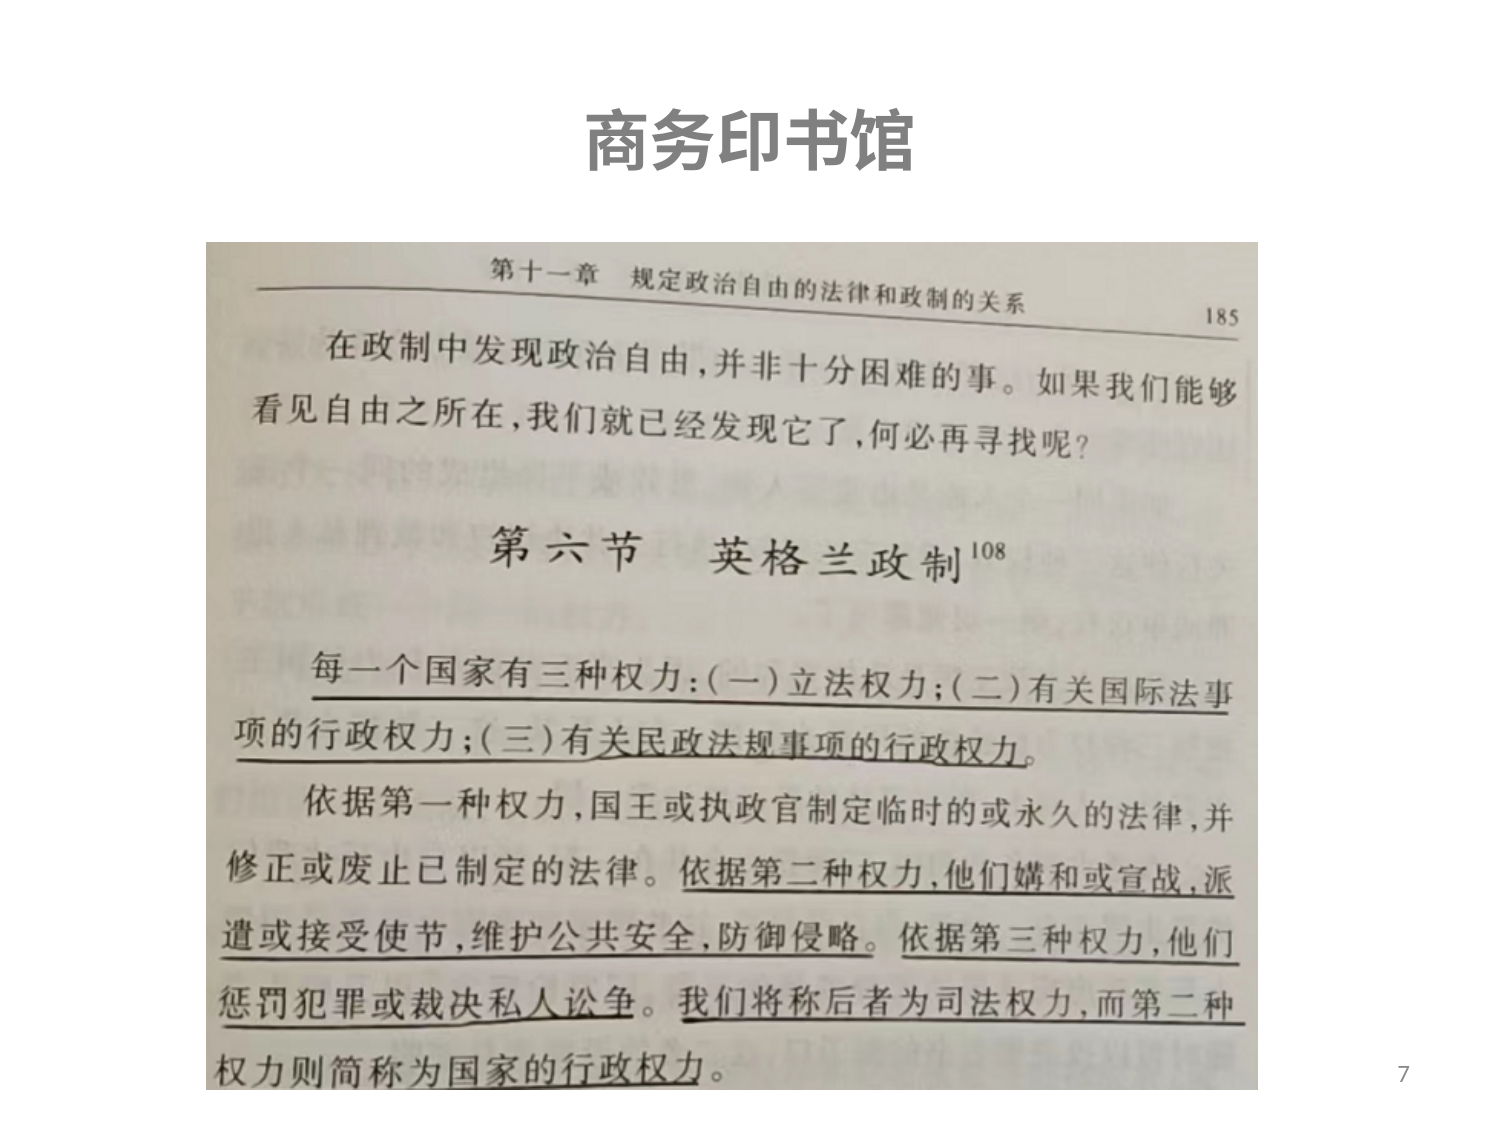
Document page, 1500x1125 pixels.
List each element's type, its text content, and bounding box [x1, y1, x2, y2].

picture [206, 241, 1259, 1090]
slide_number 7 [1074, 1042, 1425, 1103]
title 商务印书馆 [75, 45, 1425, 233]
